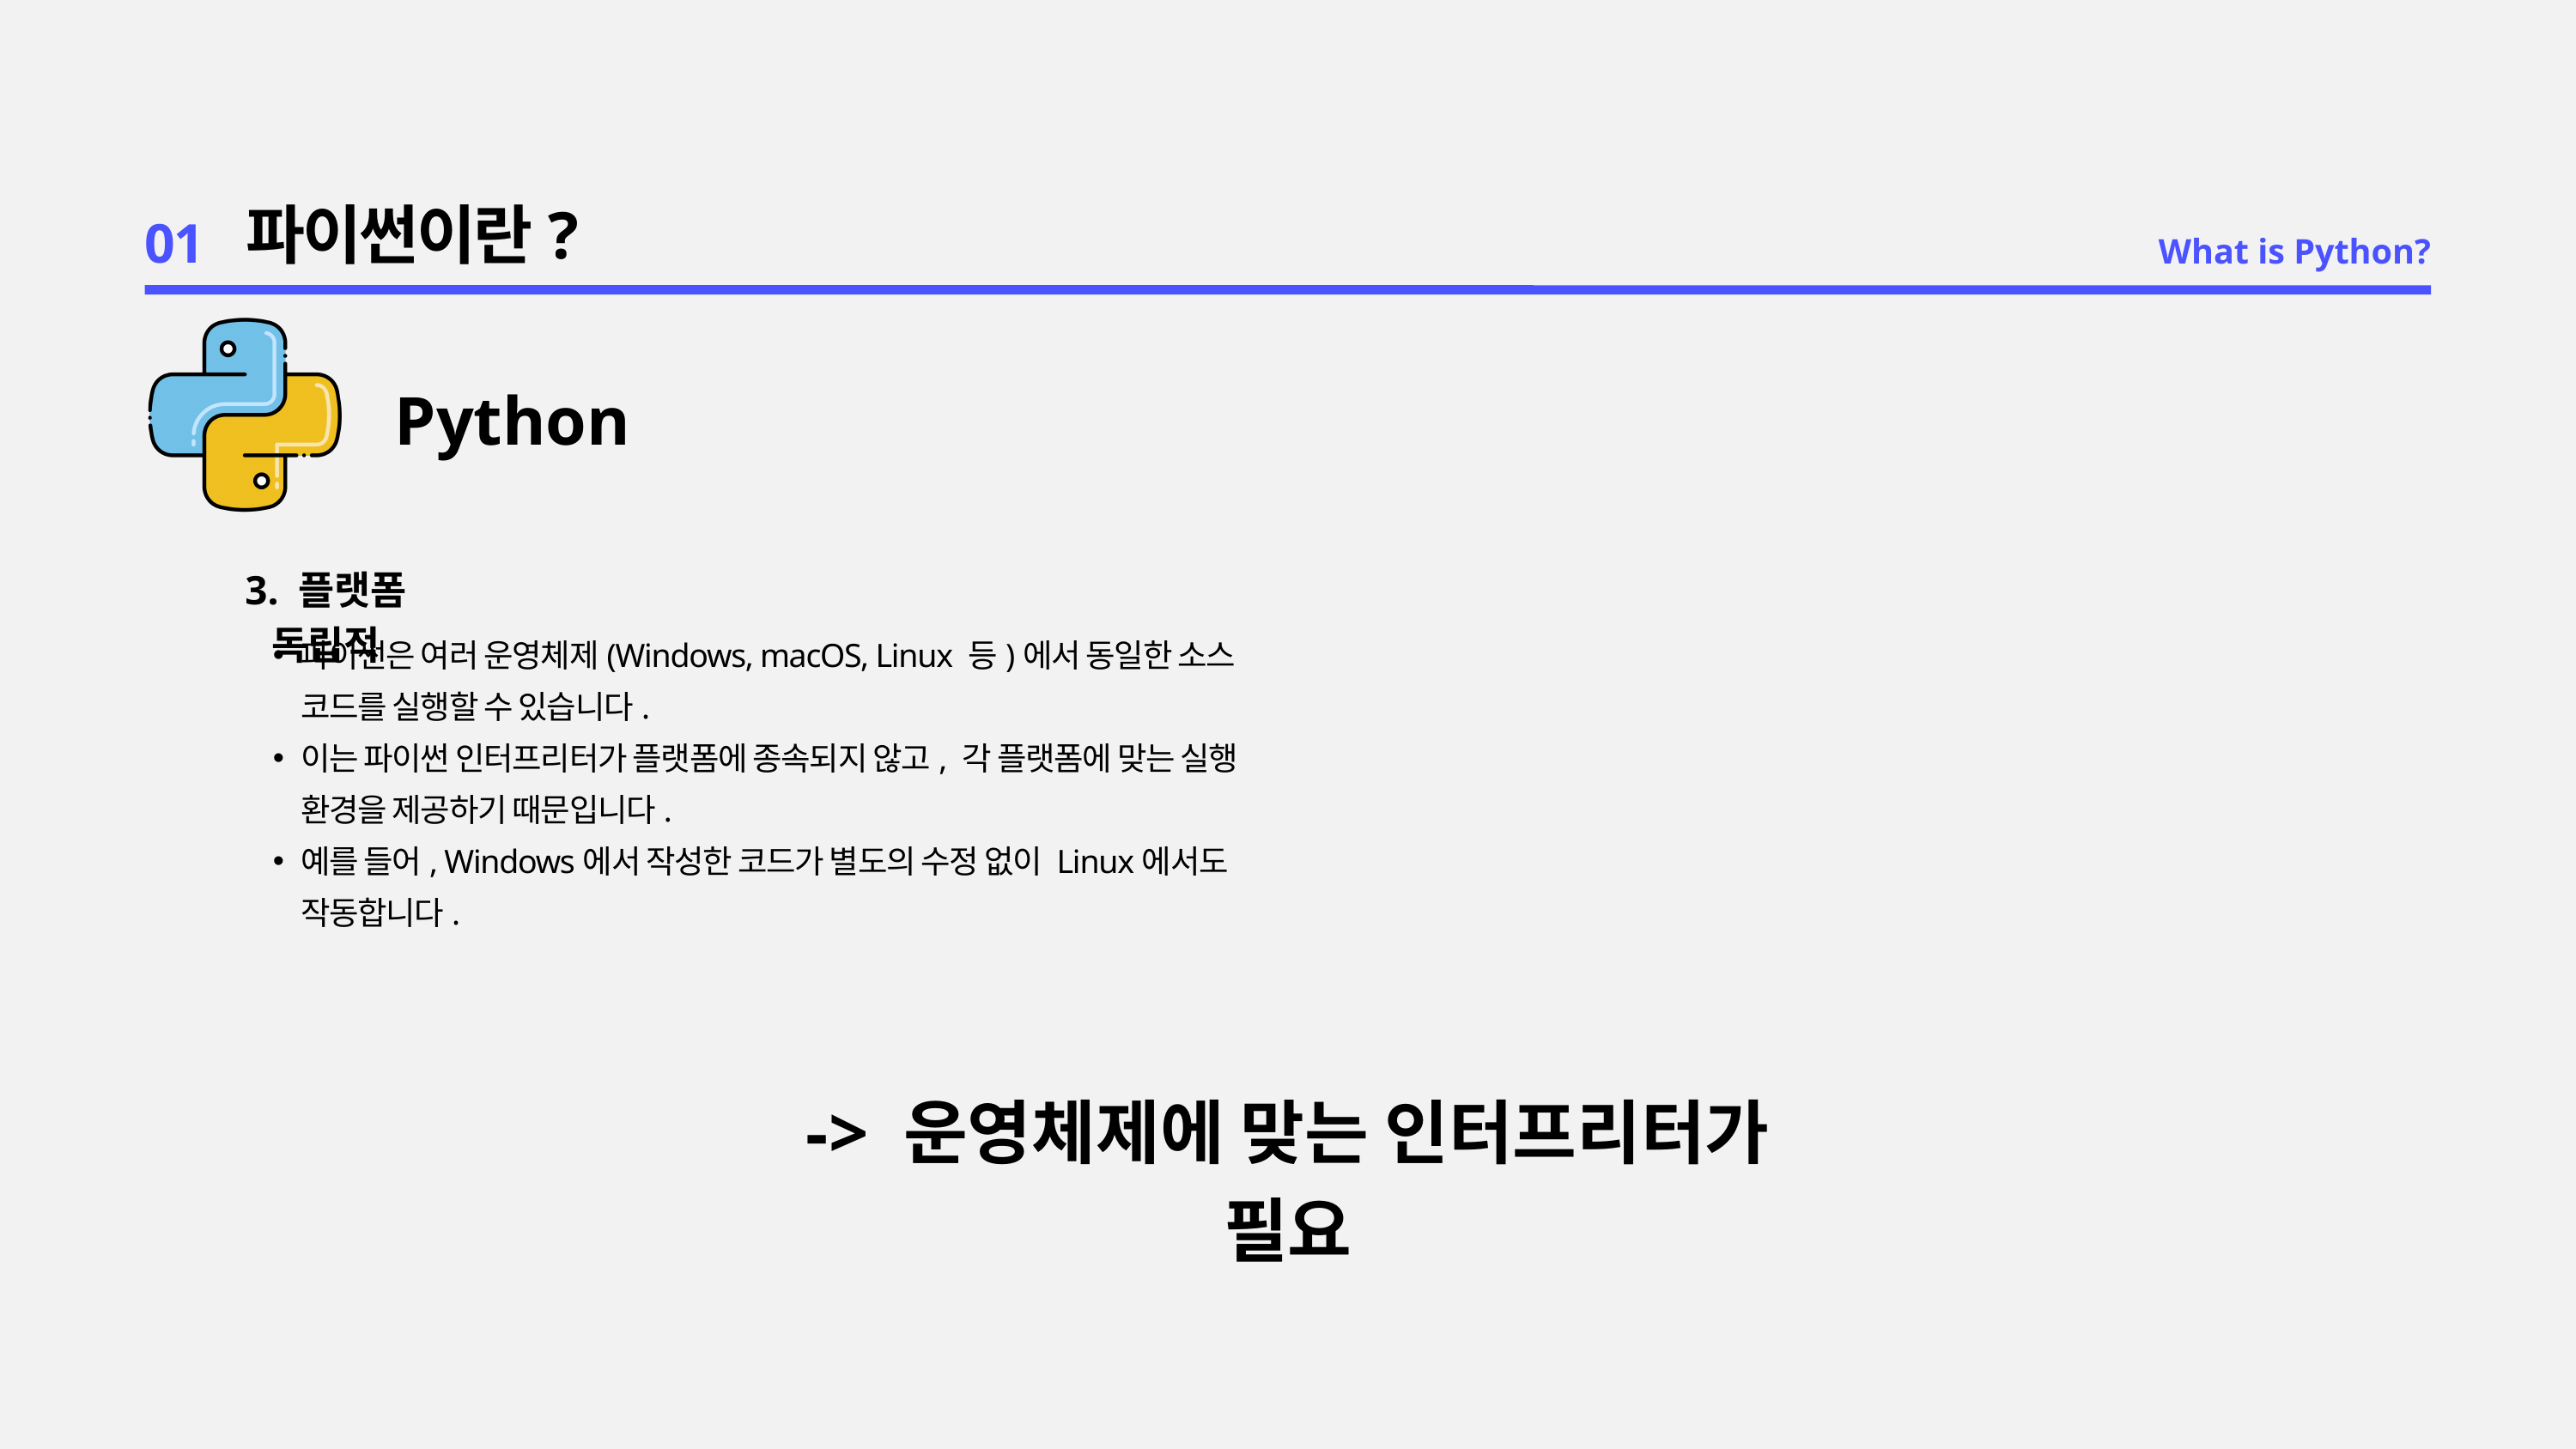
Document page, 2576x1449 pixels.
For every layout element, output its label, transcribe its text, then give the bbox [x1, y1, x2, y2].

text_box Python [395, 365, 1238, 458]
text_box 파이썬이란? [246, 181, 1452, 271]
text_box -> 운영체제에 맞는 인터프리터가 필요 [733, 1074, 1842, 1270]
text_box 파이썬은 여러 운영체제(Windows, macOS, Linux 등)에서 동일한 소스 코드를 실행할 수 있습니다. 이는 파이썬 인터프리터가 플랫폼에 종속되지 않고, 각 플랫폼에 맞는 실행 환경을 제공하기 때문입니다. 예를 들어, Windows에서 작성한 코드가 별도의 수정 없이 Linux에서도 작동합니다. [246, 621, 1259, 983]
text_box 01 [144, 167, 246, 275]
text_box [148, 317, 343, 515]
text_box What is Python? [1425, 223, 2432, 271]
text_box 3. 플랫폼 독립적 [188, 557, 464, 668]
